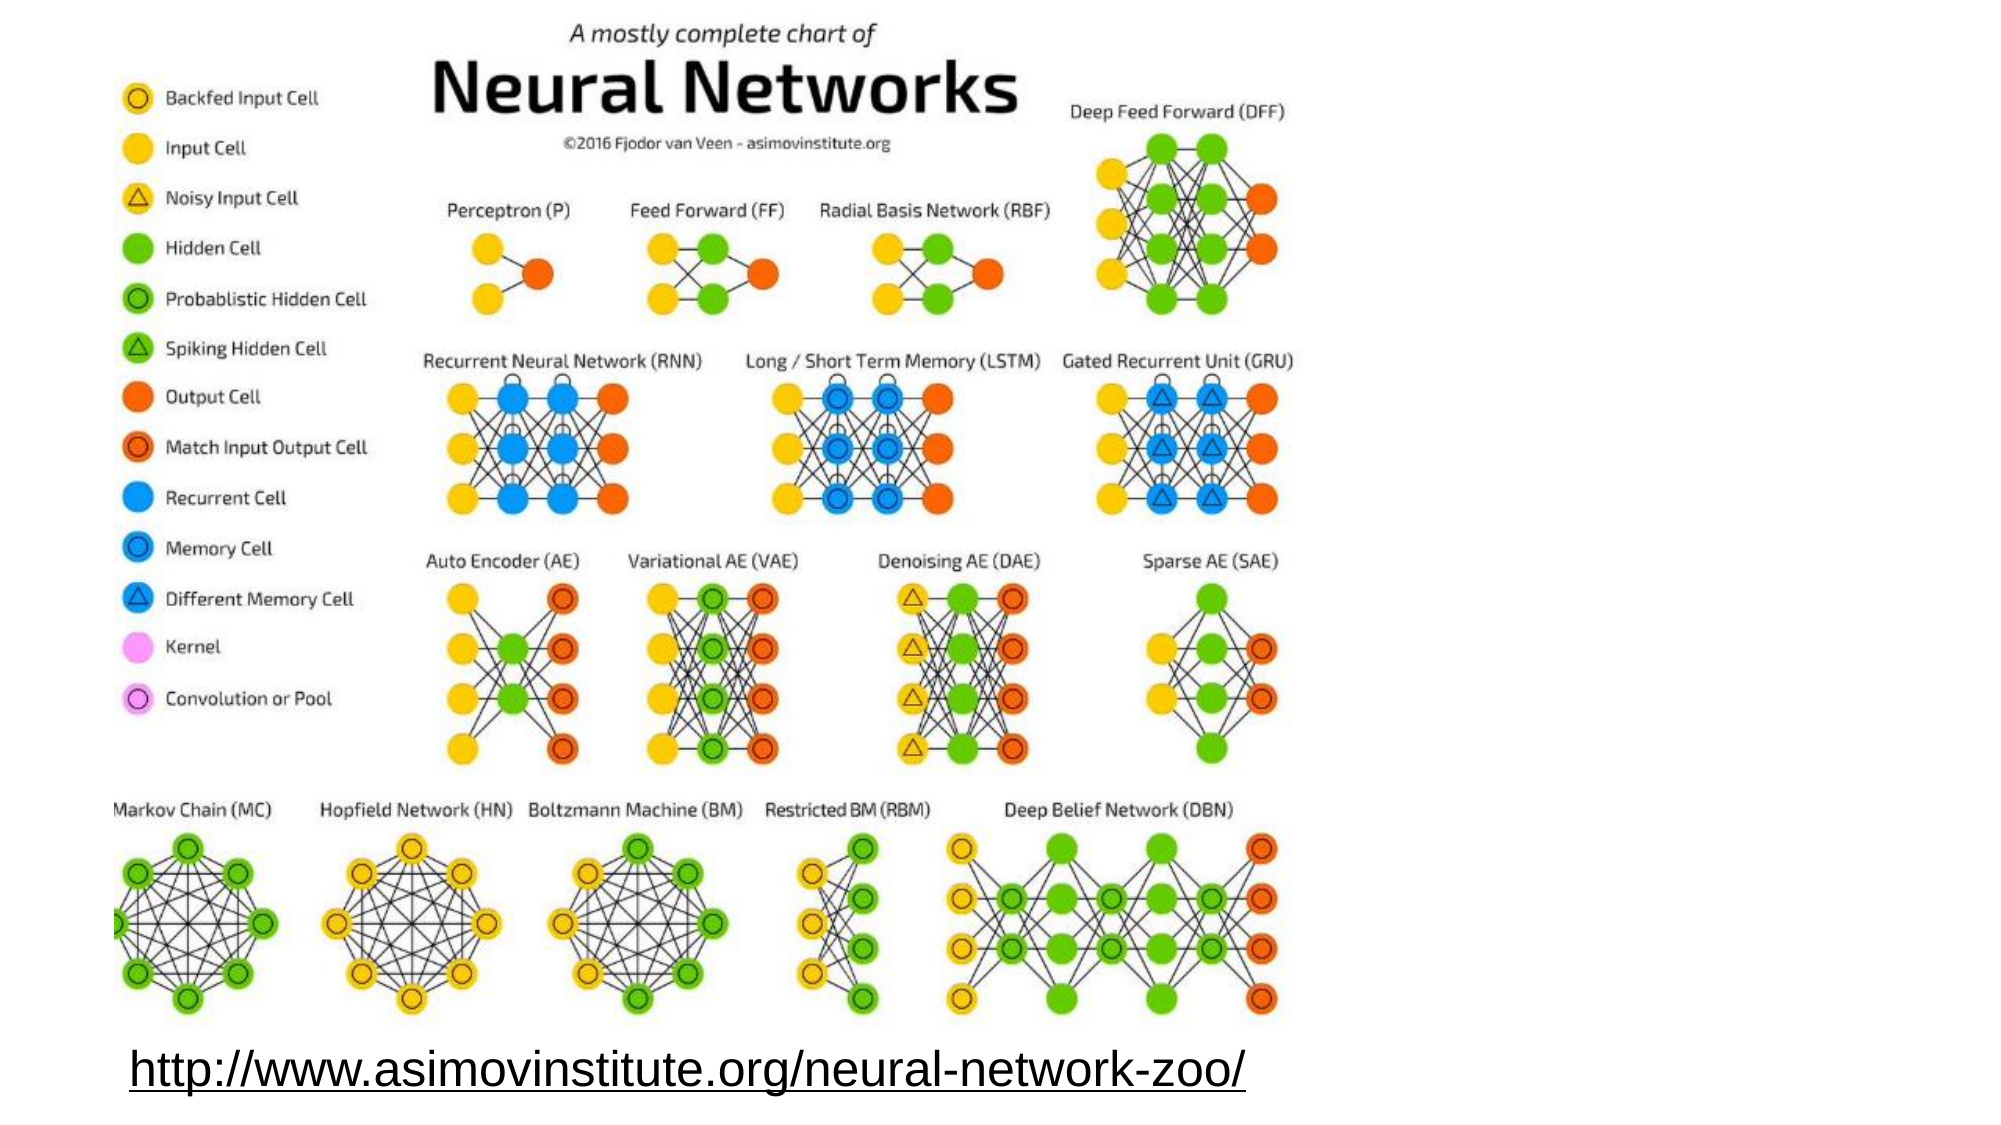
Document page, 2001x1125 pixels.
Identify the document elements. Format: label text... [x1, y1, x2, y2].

list http://www.asimovinstitute.org/neural-network-zoo/ [113, 1051, 1294, 1125]
picture [113, 0, 1316, 1045]
